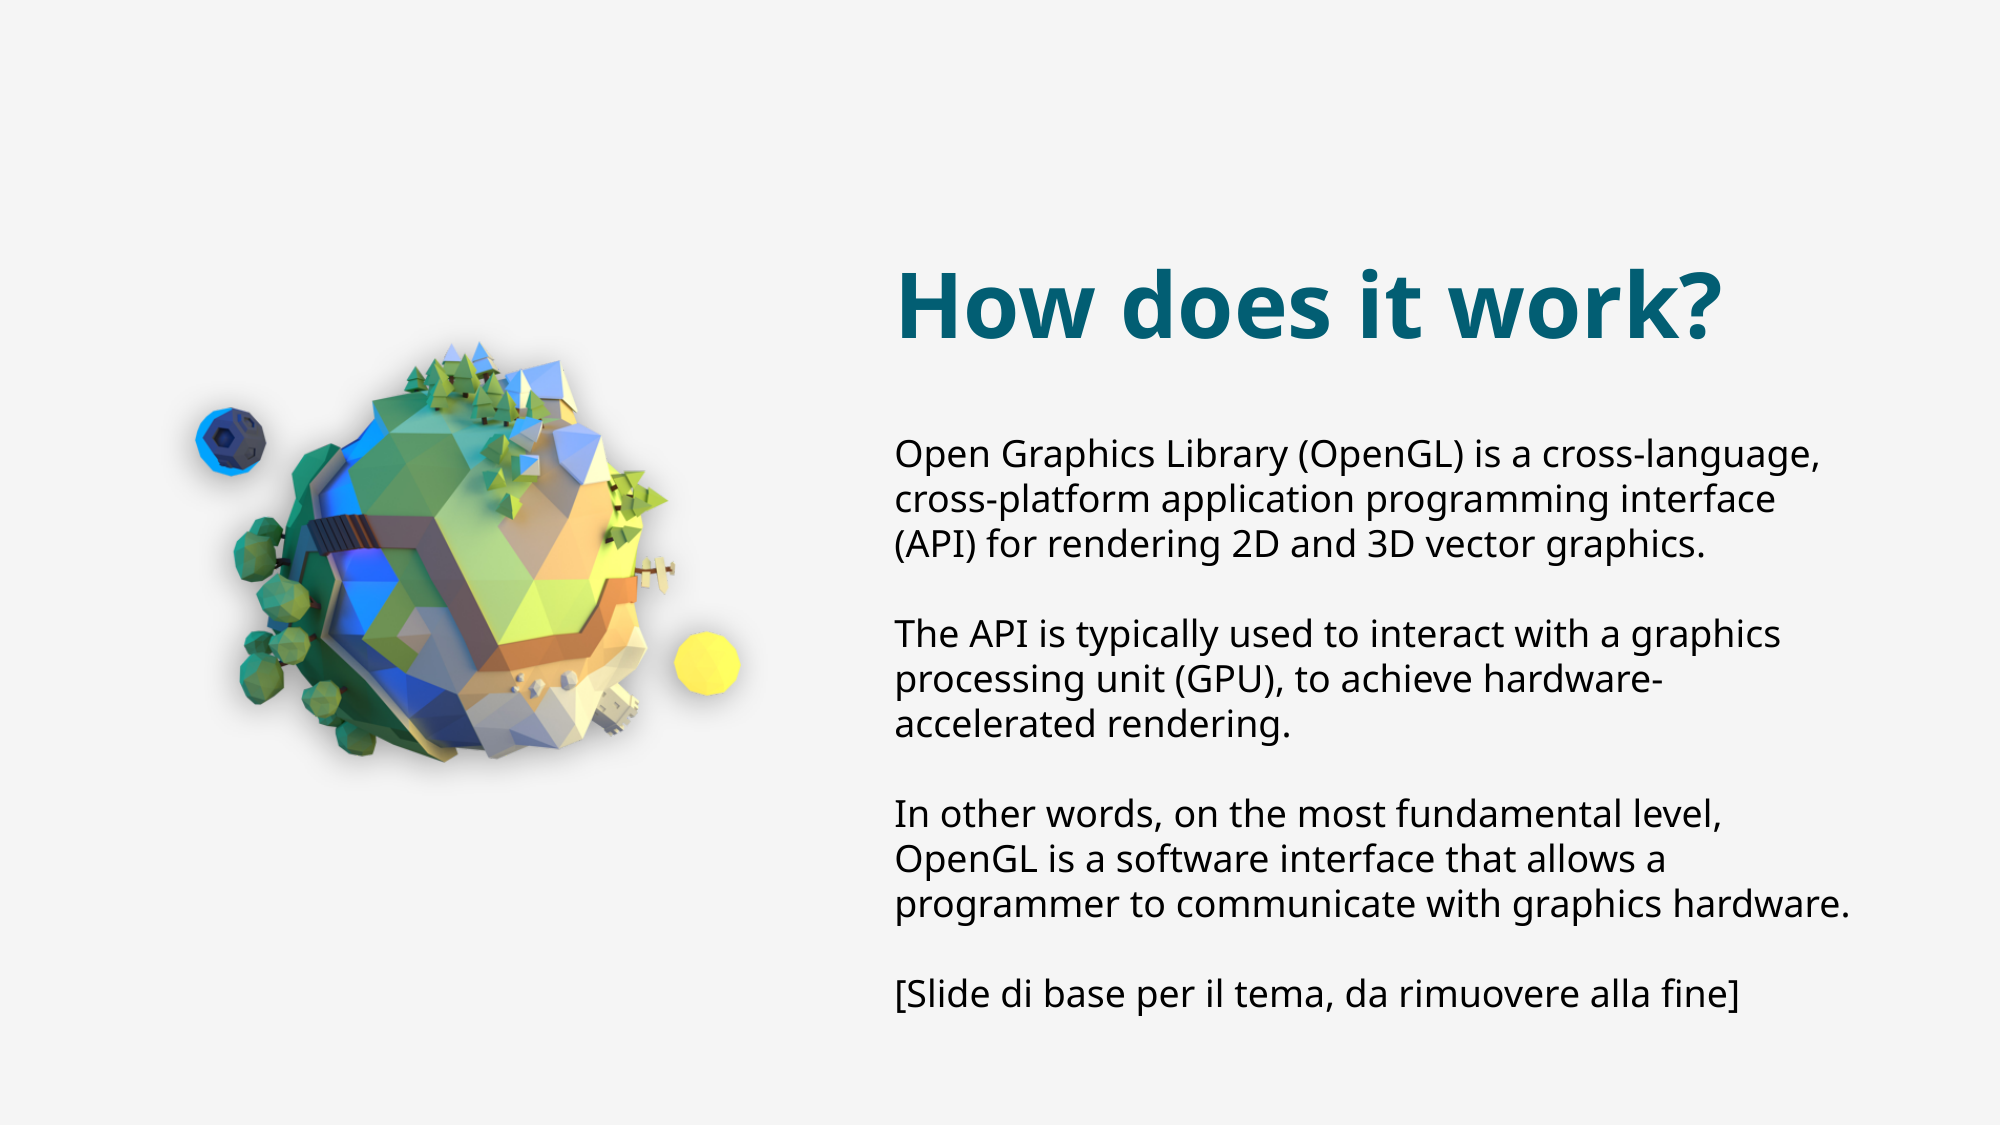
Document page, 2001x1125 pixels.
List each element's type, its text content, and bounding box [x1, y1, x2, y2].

text_box Open Graphics Library (OpenGL) is a cross-language, cross-platform application programming interface (API) for rendering 2D and 3D vector graphics. The API is typically used to interact with a graphics processing unit (GPU), to achieve hardware-accelerated rendering. In other words, on the most fundamental level, OpenGL is a software interface that allows a programmer to communicate with graphics hardware. [Slide di base per il tema, da rimuovere alla fine] [879, 422, 1880, 1023]
title How does it work? [879, 187, 1880, 366]
picture [154, 276, 784, 847]
